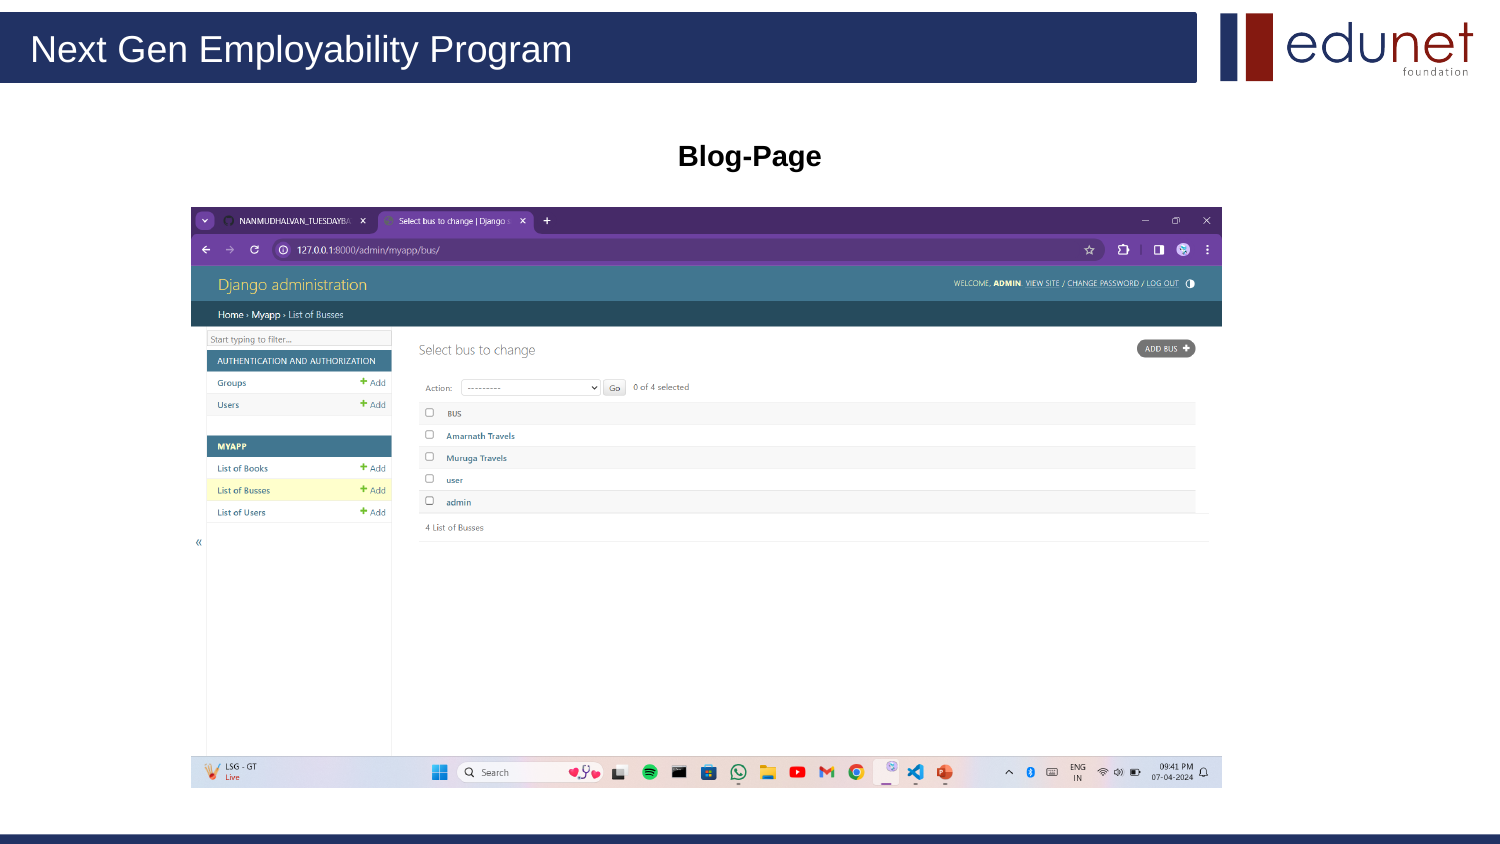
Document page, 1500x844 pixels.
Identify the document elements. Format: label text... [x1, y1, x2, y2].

title Blog-Page [103, 101, 1397, 208]
picture [190, 207, 1222, 788]
picture [1279, 14, 1482, 83]
